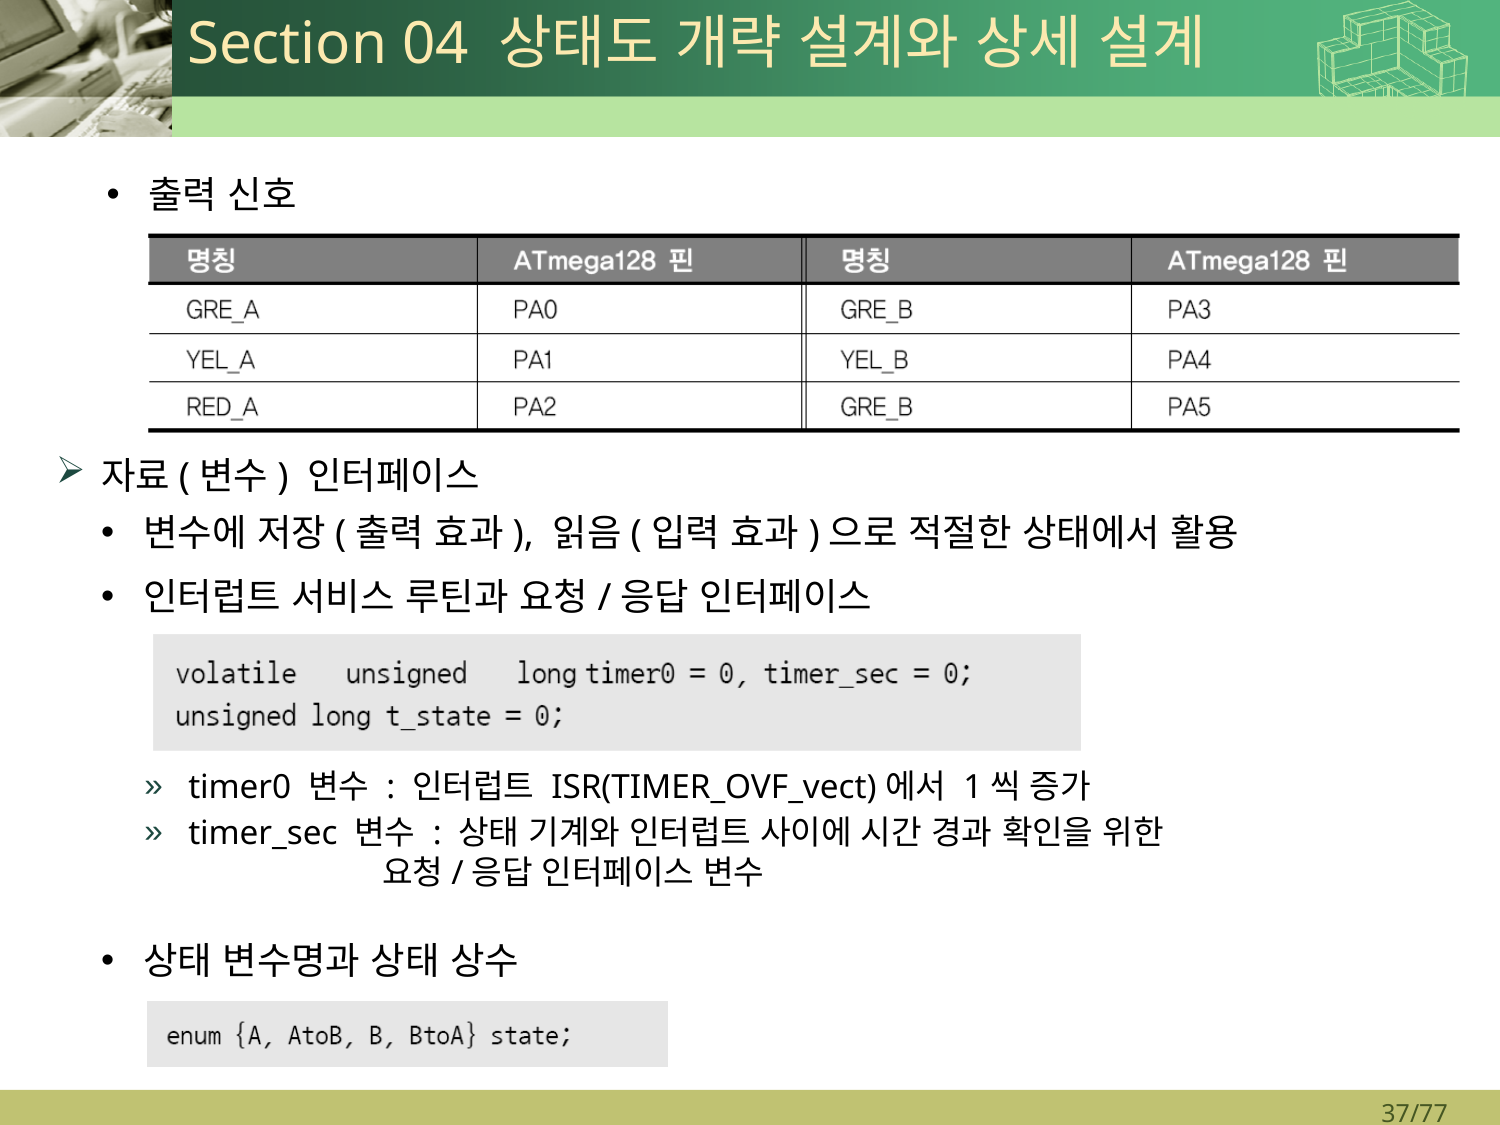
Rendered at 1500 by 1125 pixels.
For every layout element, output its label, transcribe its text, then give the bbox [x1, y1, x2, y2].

picture [147, 1001, 668, 1068]
text_box 자료(변수) 인터페이스 변수에 저장(출력 효과), 읽음(입력 효과)으로 적절한 상태에서 활용 인터럽트 서비스 루틴과 요청/응답 인터페이스 timer0 변수 : 인터럽트 ISR(TIMER_OVF_vect)에서 1씩 증가 timer_sec 변수 : 상태 기계와 인터럽트 사이에 시간 경과 확인을 위한 요청/응답 인터페이스 변수 상태 변수명과 상태 상수 [41, 444, 1459, 1067]
picture [145, 226, 1464, 437]
list 출력 신호 [46, 164, 1459, 444]
title Section 04 상태도 개략 설계와 상세 설계 [172, 75, 1500, 94]
text_box [0, 0, 1500, 75]
picture [152, 633, 1081, 752]
picture [0, 75, 1500, 151]
